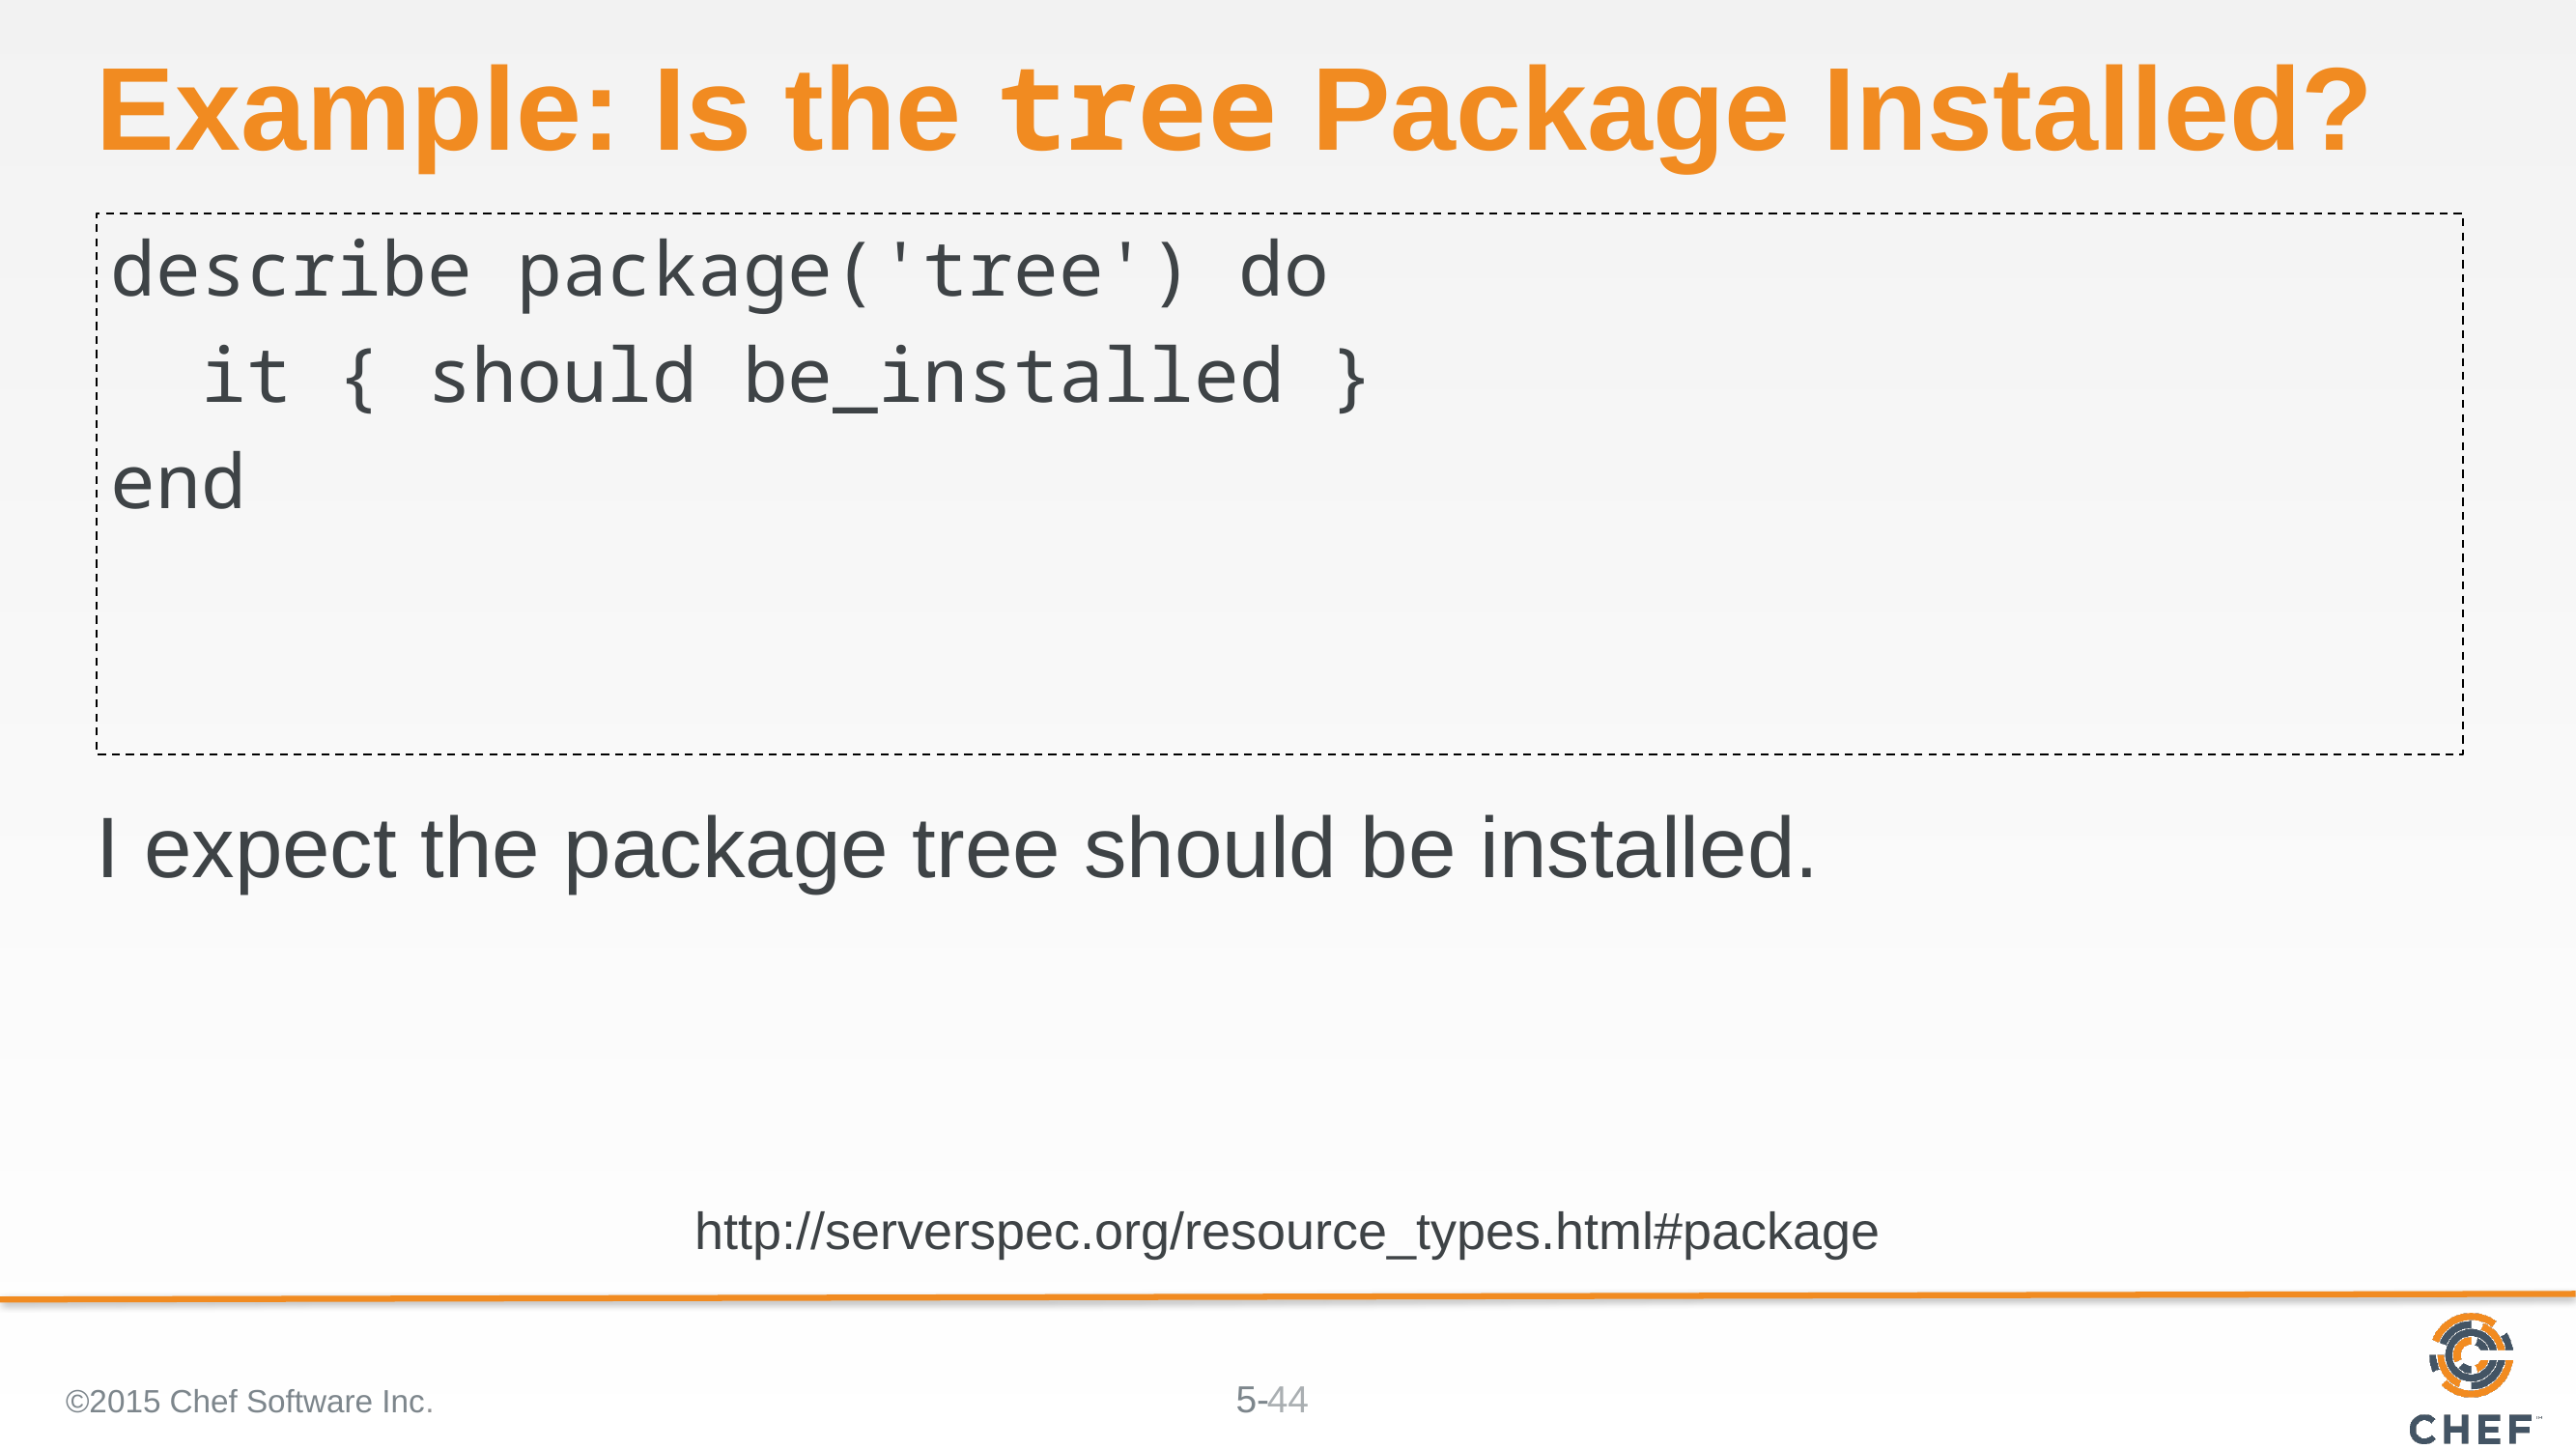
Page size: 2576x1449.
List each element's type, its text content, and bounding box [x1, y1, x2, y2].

list describe package('tree') do it { should be_installed } end [96, 213, 2464, 755]
picture [2399, 1297, 2550, 1449]
text_box http://serverspec.org/resource_types.html#package [633, 1178, 1943, 1280]
footer ©2015 Chef Software Inc. [51, 1359, 952, 1440]
slide_number 44 [998, 1359, 1578, 1437]
list I expect the package tree should be installed. [97, 792, 2463, 1333]
title Example: Is the tree Package Installed? [96, 48, 2463, 180]
